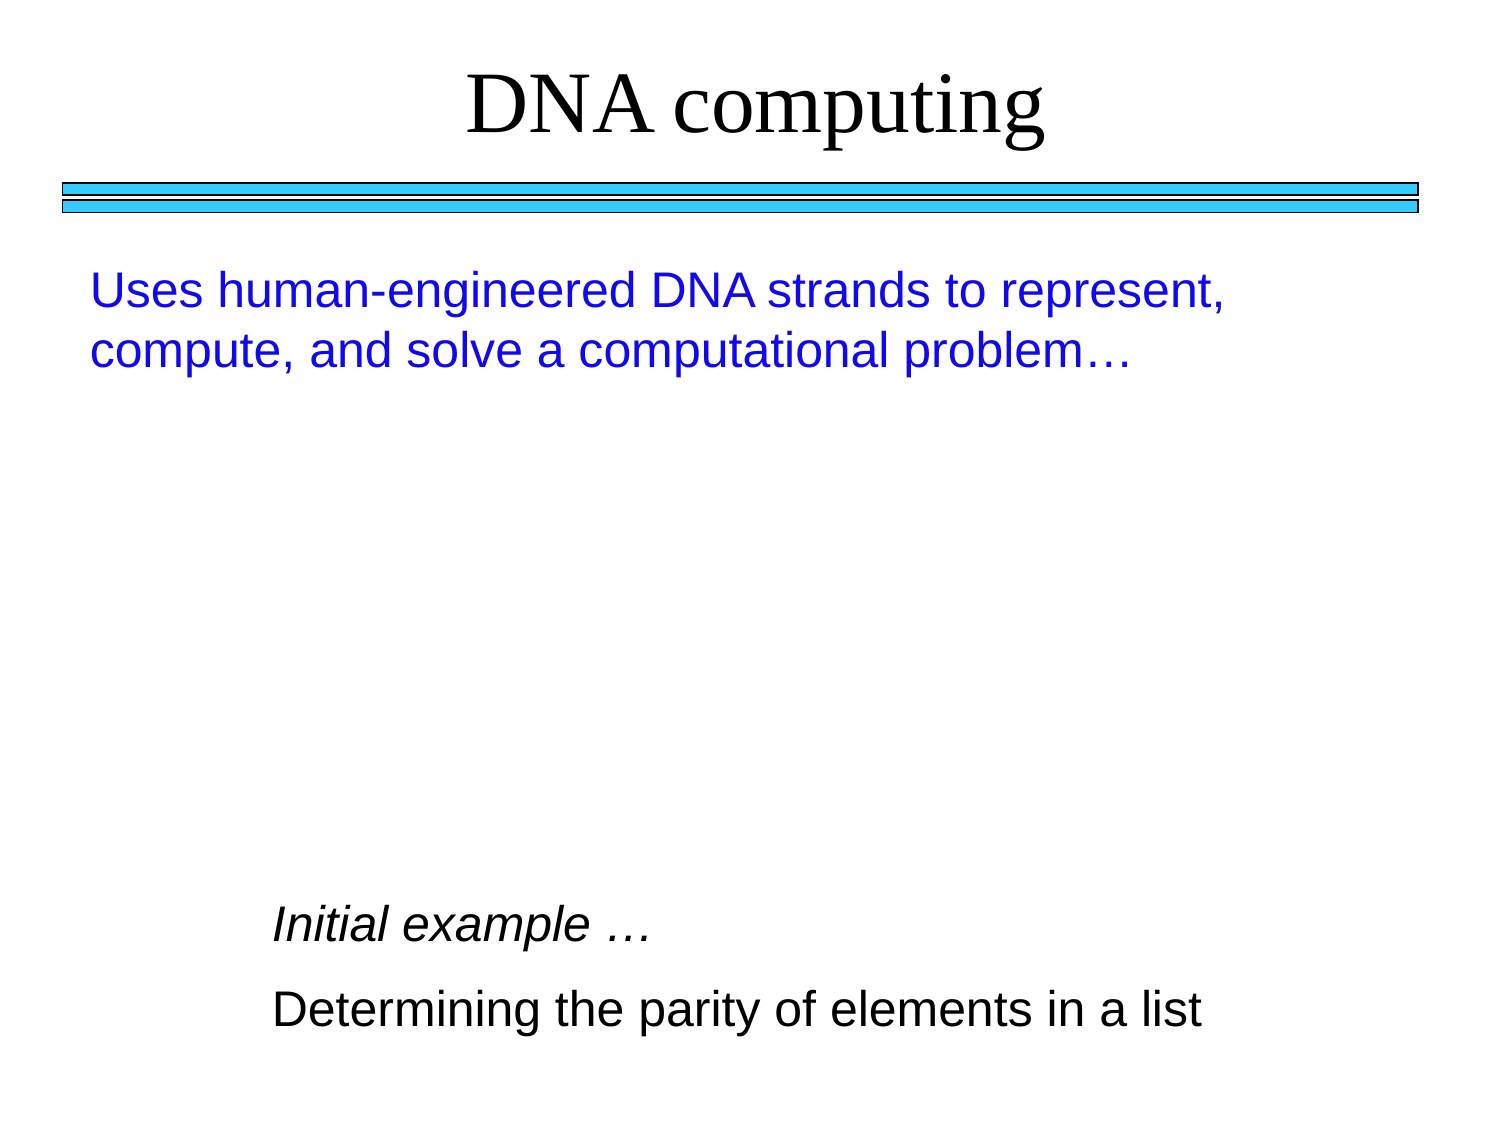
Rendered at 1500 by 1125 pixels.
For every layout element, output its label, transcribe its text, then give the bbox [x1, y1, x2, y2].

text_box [62, 182, 1419, 213]
text_box DNA computing [74, 37, 1438, 158]
text_box Initial example … Determining the parity of elements in a list [257, 883, 1275, 1044]
text_box Uses human-engineered DNA strands to represent, compute, and solve a computational problem… [74, 249, 1363, 385]
